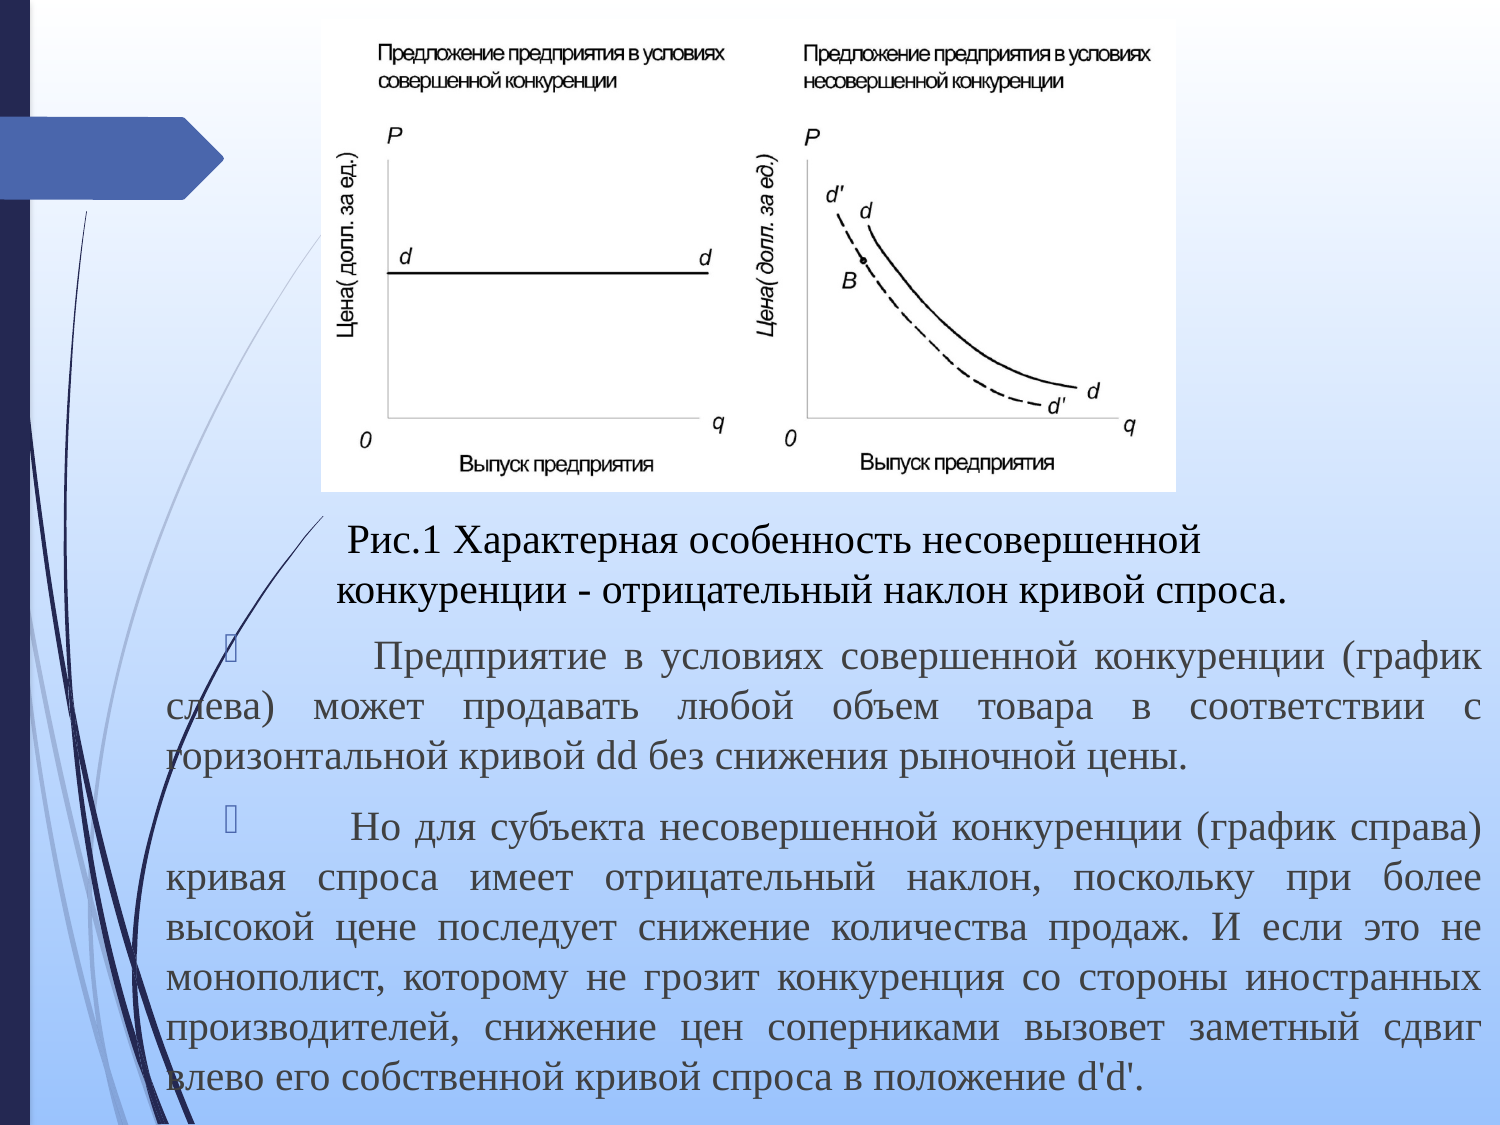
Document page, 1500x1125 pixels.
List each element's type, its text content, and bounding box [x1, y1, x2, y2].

text_box Рис.1 Характерная особенность несовершенной конкуренции - отрицательный наклон кривой спроса. [321, 504, 1361, 620]
list Предприятие в условиях совершенной конкуренции (график слева) может продавать любой объем товара в соответствии с горизонтальной кривой dd без снижения рыночной цены. Но для субъекта несовершенной конкуренции (график справа) кривая спроса имеет отрицательный наклон, поскольку при более высокой цене последует снижение количества продаж. И если это не монополист, которому не грозит конкуренция со стороны иностранных производителей, снижение цен соперниками вызовет заметный сдвиг влево его собственной кривой спроса в положение d'd'. [150, 620, 1498, 938]
picture [321, 18, 1176, 492]
